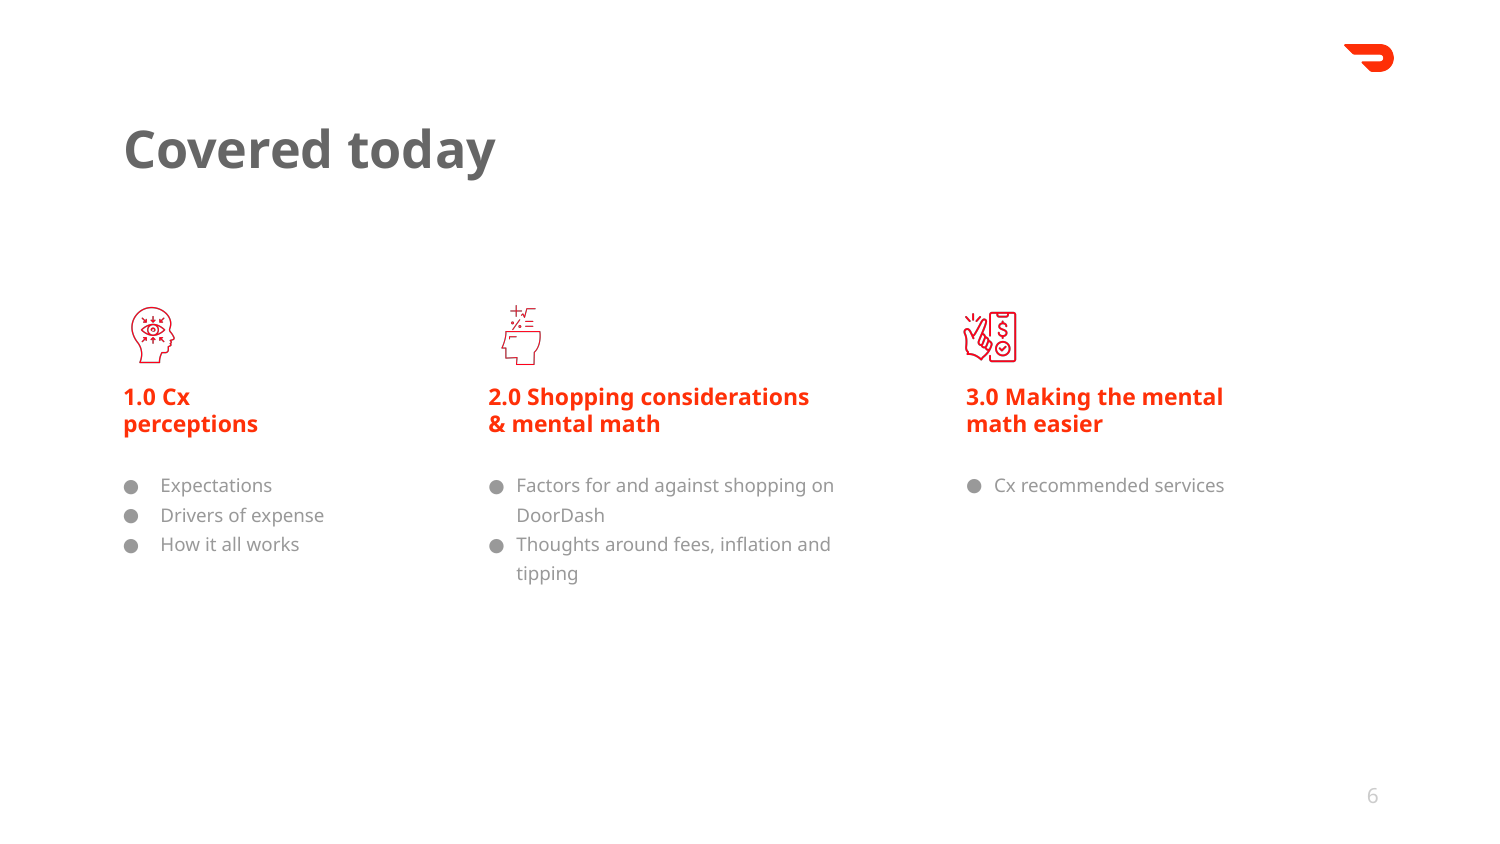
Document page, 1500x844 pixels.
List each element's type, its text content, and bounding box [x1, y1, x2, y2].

text_box Factors for and against shopping on DoorDash Thoughts around fees, inflation and tipping [473, 452, 856, 580]
picture [1344, 44, 1394, 72]
picture [121, 304, 184, 366]
text_box 1.0 Cx perceptions [108, 367, 342, 429]
slide_number ‹#› [1303, 764, 1394, 830]
picture [959, 306, 1022, 368]
text_box Cx recommended services [951, 451, 1274, 579]
picture [488, 302, 554, 368]
text_box 2.0 Shopping considerations & mental math [473, 367, 844, 429]
text_box 3.0 Making the mental math easier [951, 367, 1274, 429]
text_box Covered today [108, 101, 1304, 188]
text_box Expectations Drivers of expense How it all works [108, 452, 467, 580]
